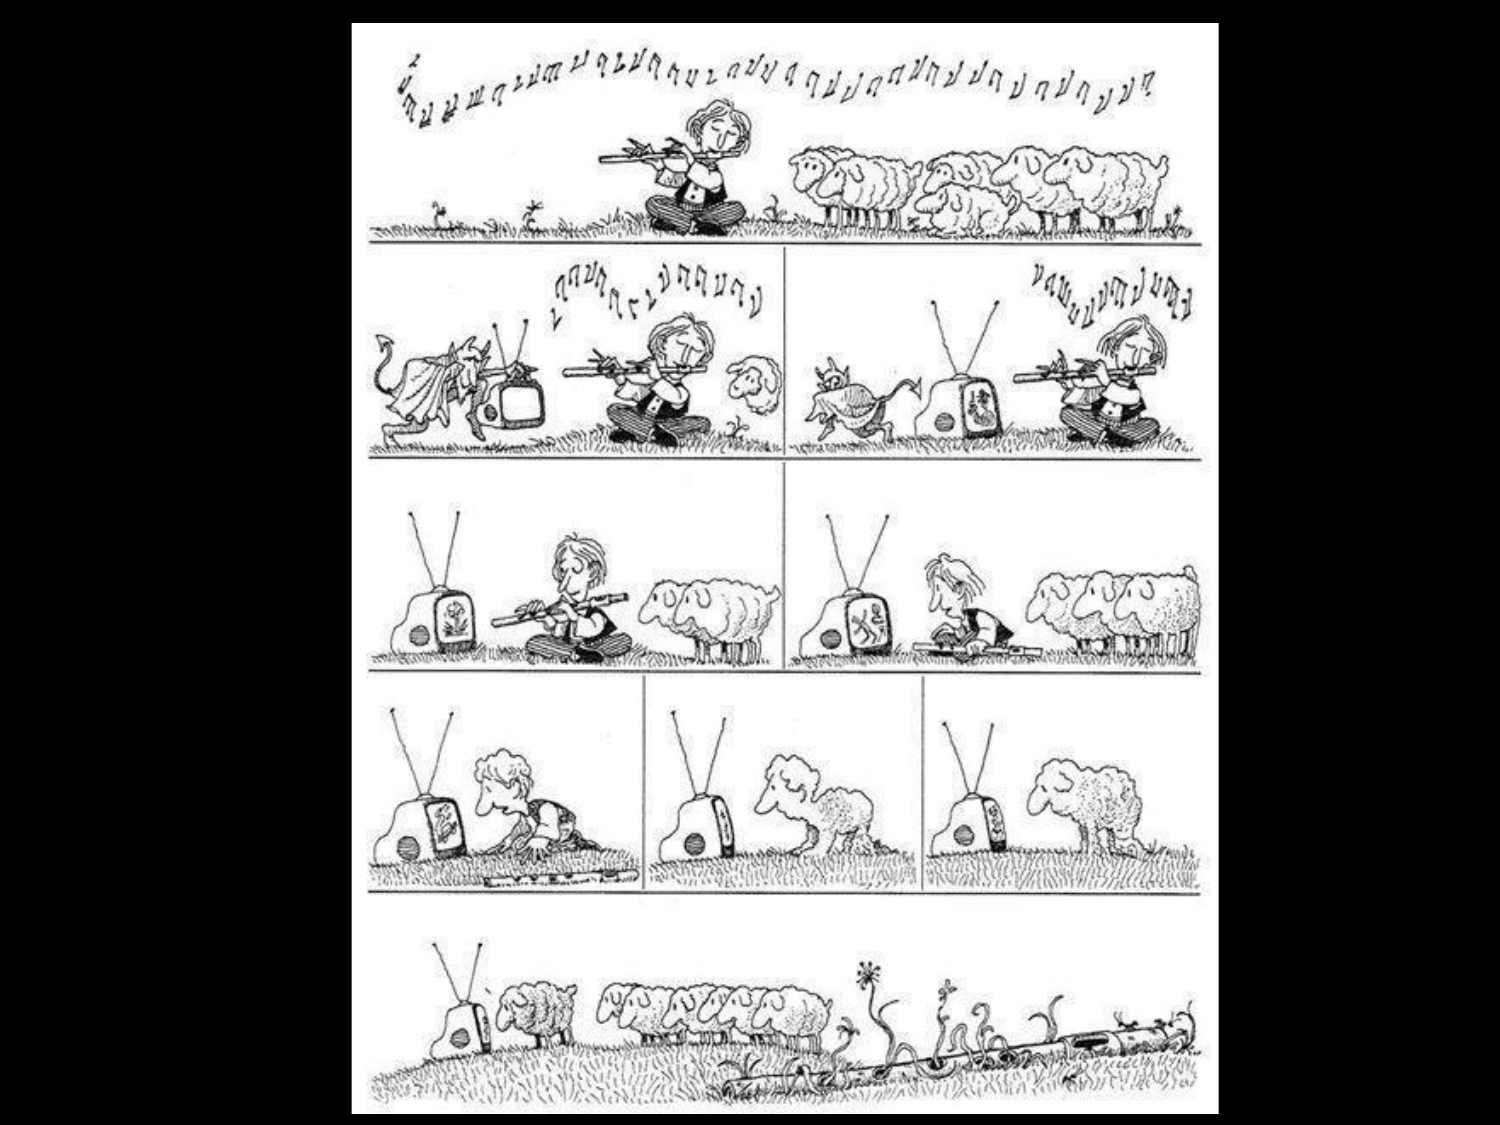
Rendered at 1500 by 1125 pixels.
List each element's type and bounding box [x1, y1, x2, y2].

picture [351, 23, 1219, 1114]
